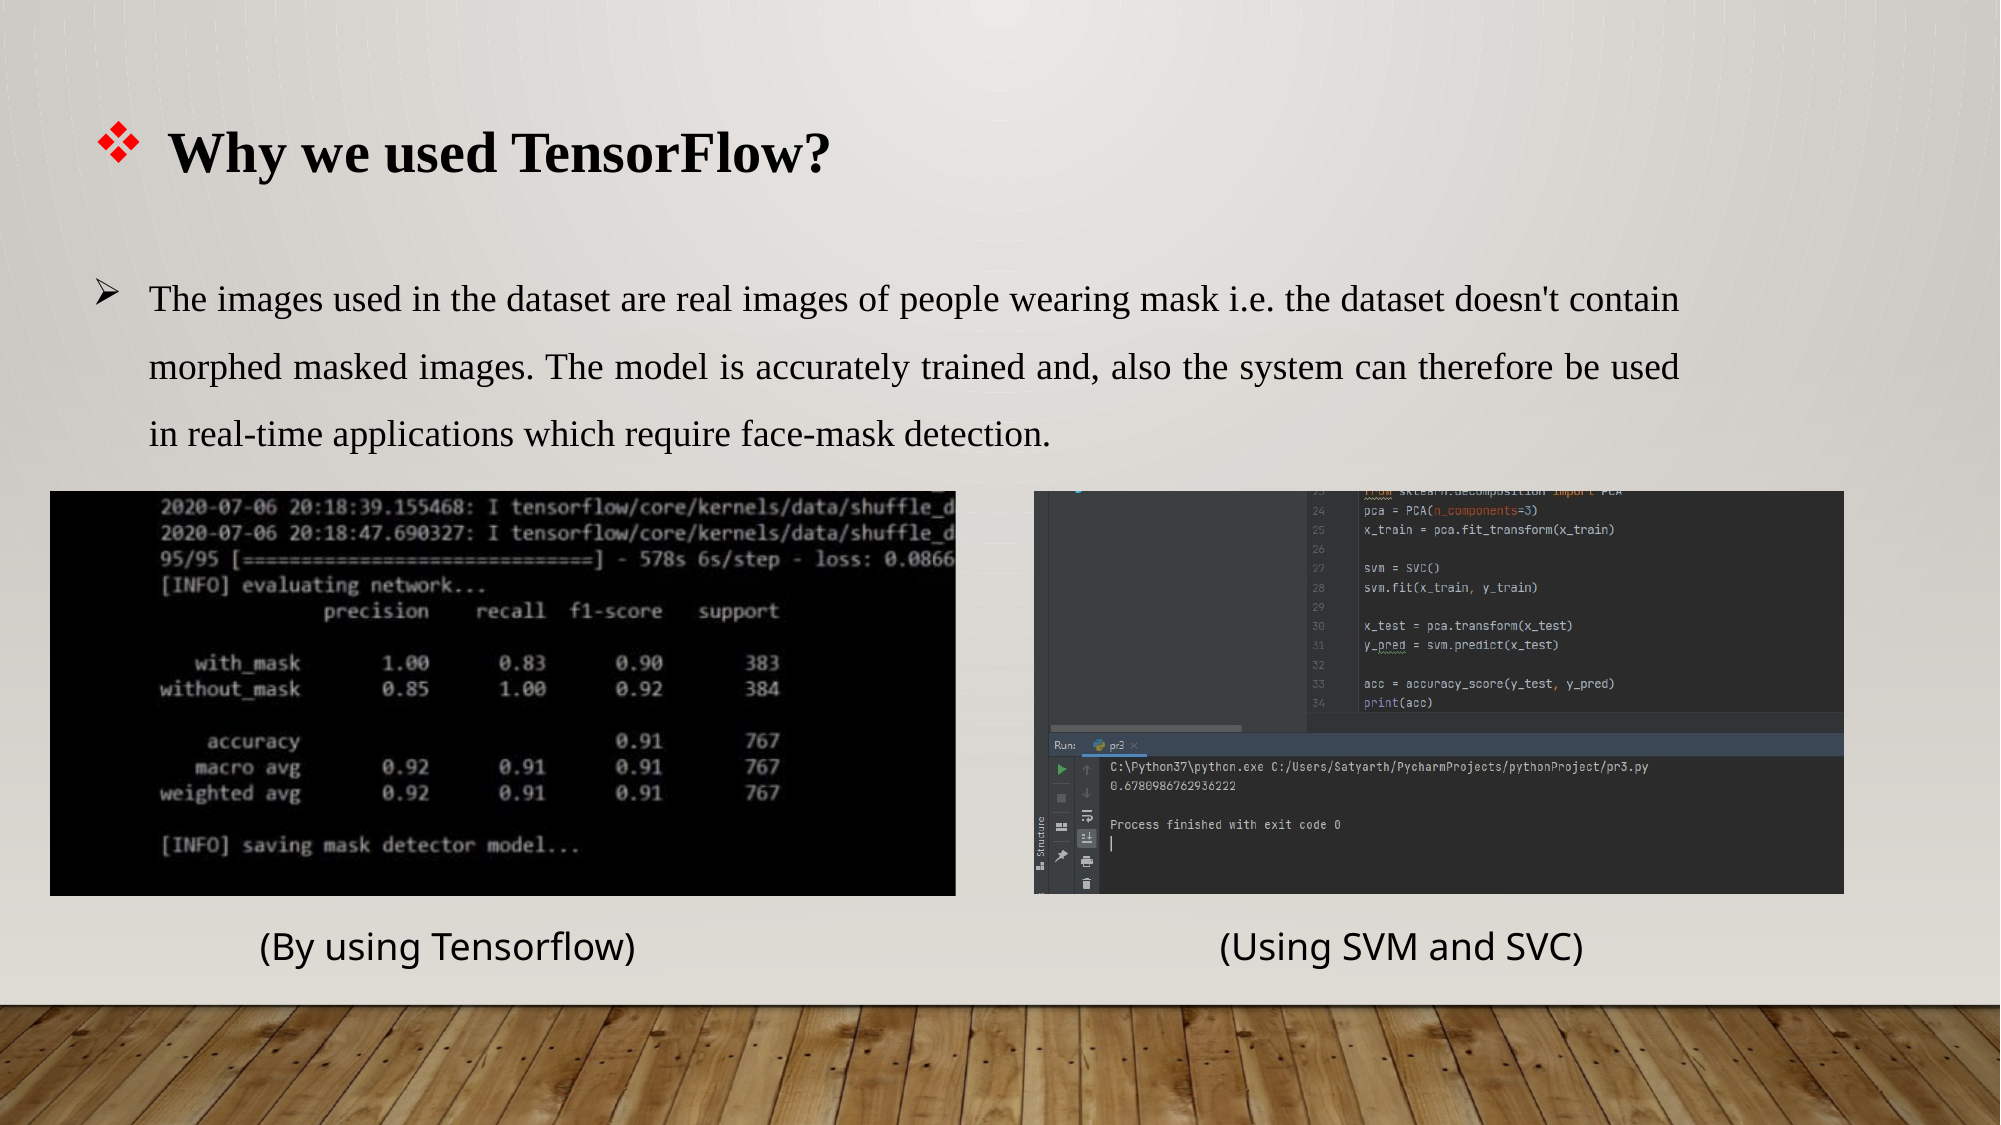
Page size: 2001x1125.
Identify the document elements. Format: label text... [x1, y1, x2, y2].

text_box (By using Tensorflow) [245, 915, 1000, 976]
text_box (Using SVM and SVC) [1205, 915, 1755, 976]
picture [49, 491, 957, 896]
picture [0, 1005, 2000, 1125]
text_box Why we used TensorFlow? The images used in the dataset are real images of people wearing mask i.e. the dataset doesn't contain morphed masked images. The model is accurately trained and, also the system can therefore be used in real-time applications which require face-mask detection. [78, 71, 1698, 552]
picture [1033, 491, 1845, 894]
